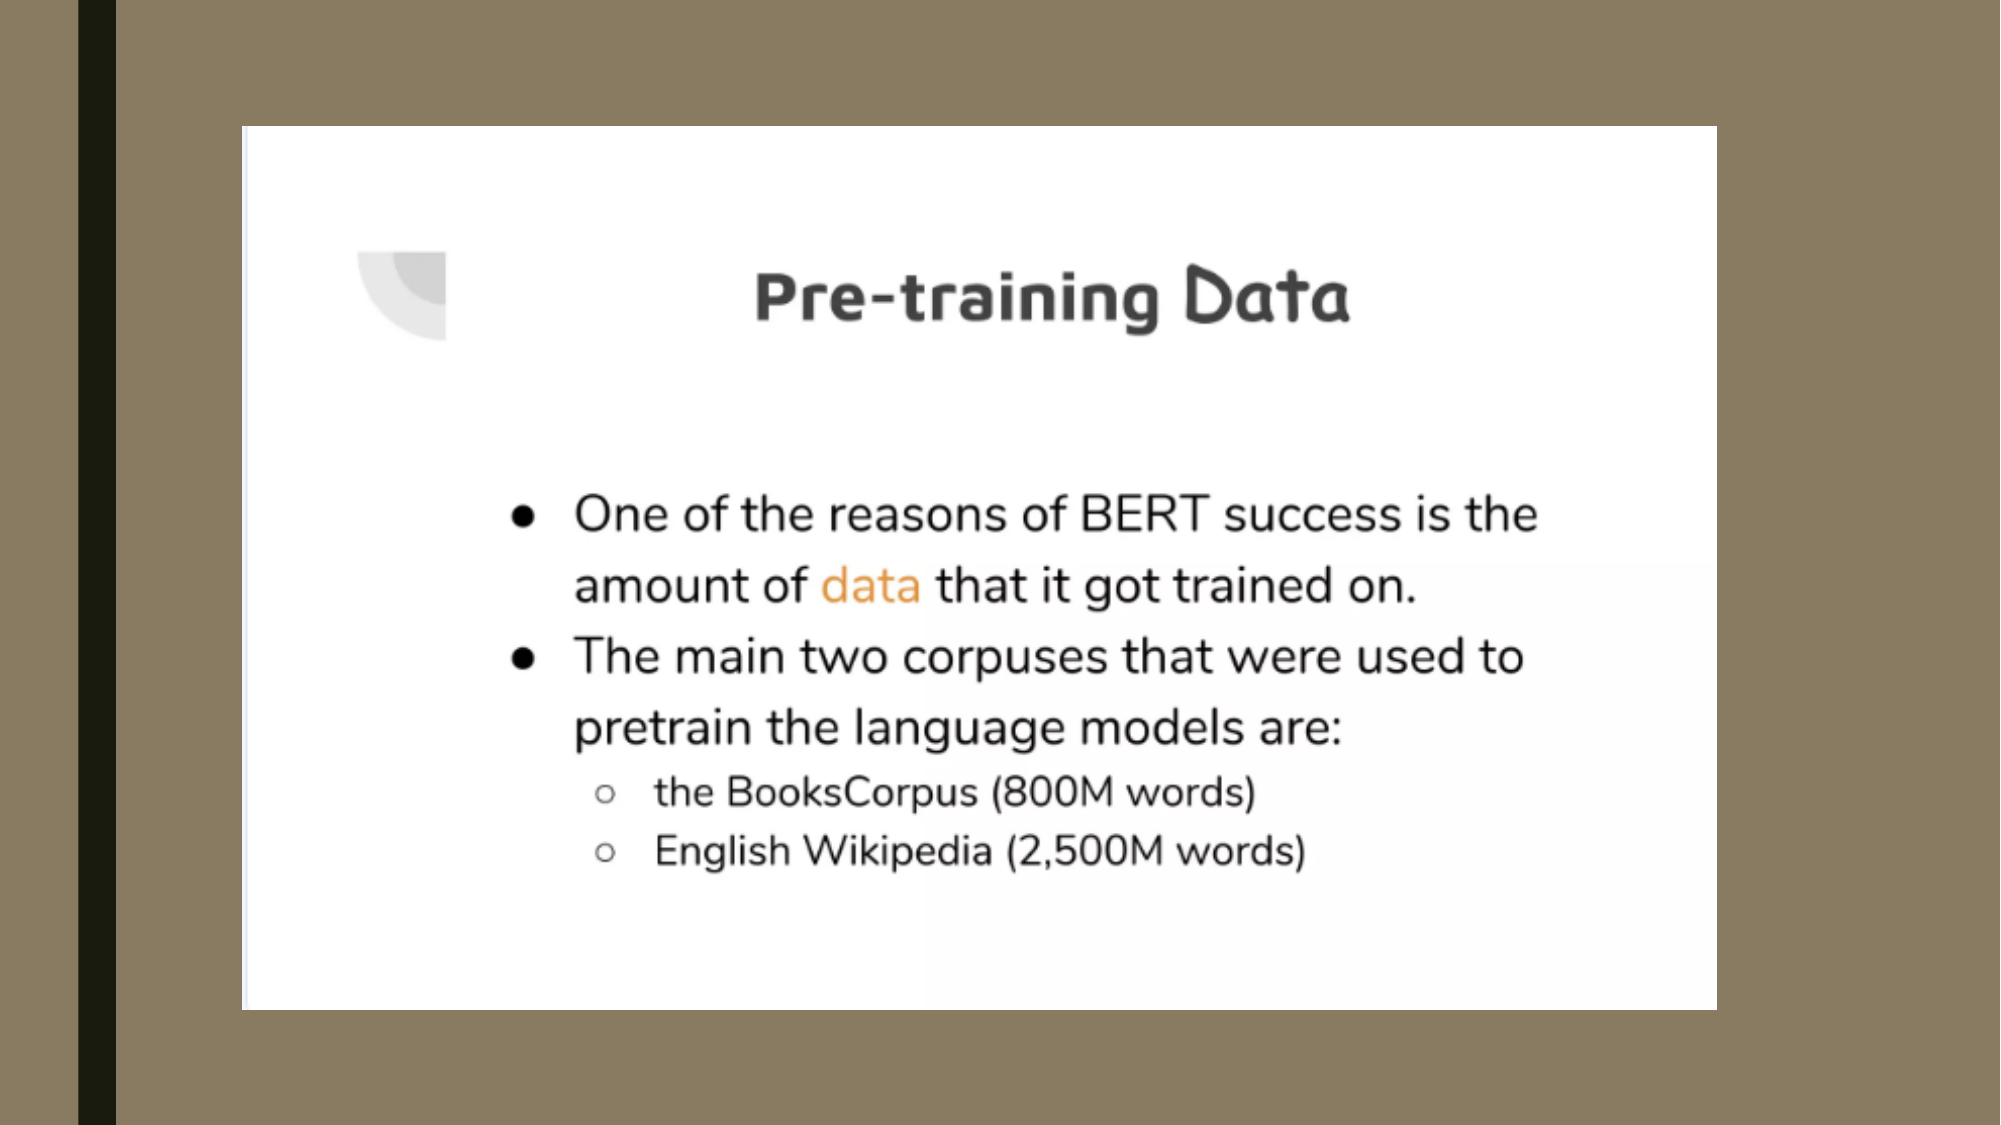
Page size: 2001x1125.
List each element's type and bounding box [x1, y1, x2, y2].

picture [242, 126, 1717, 1010]
